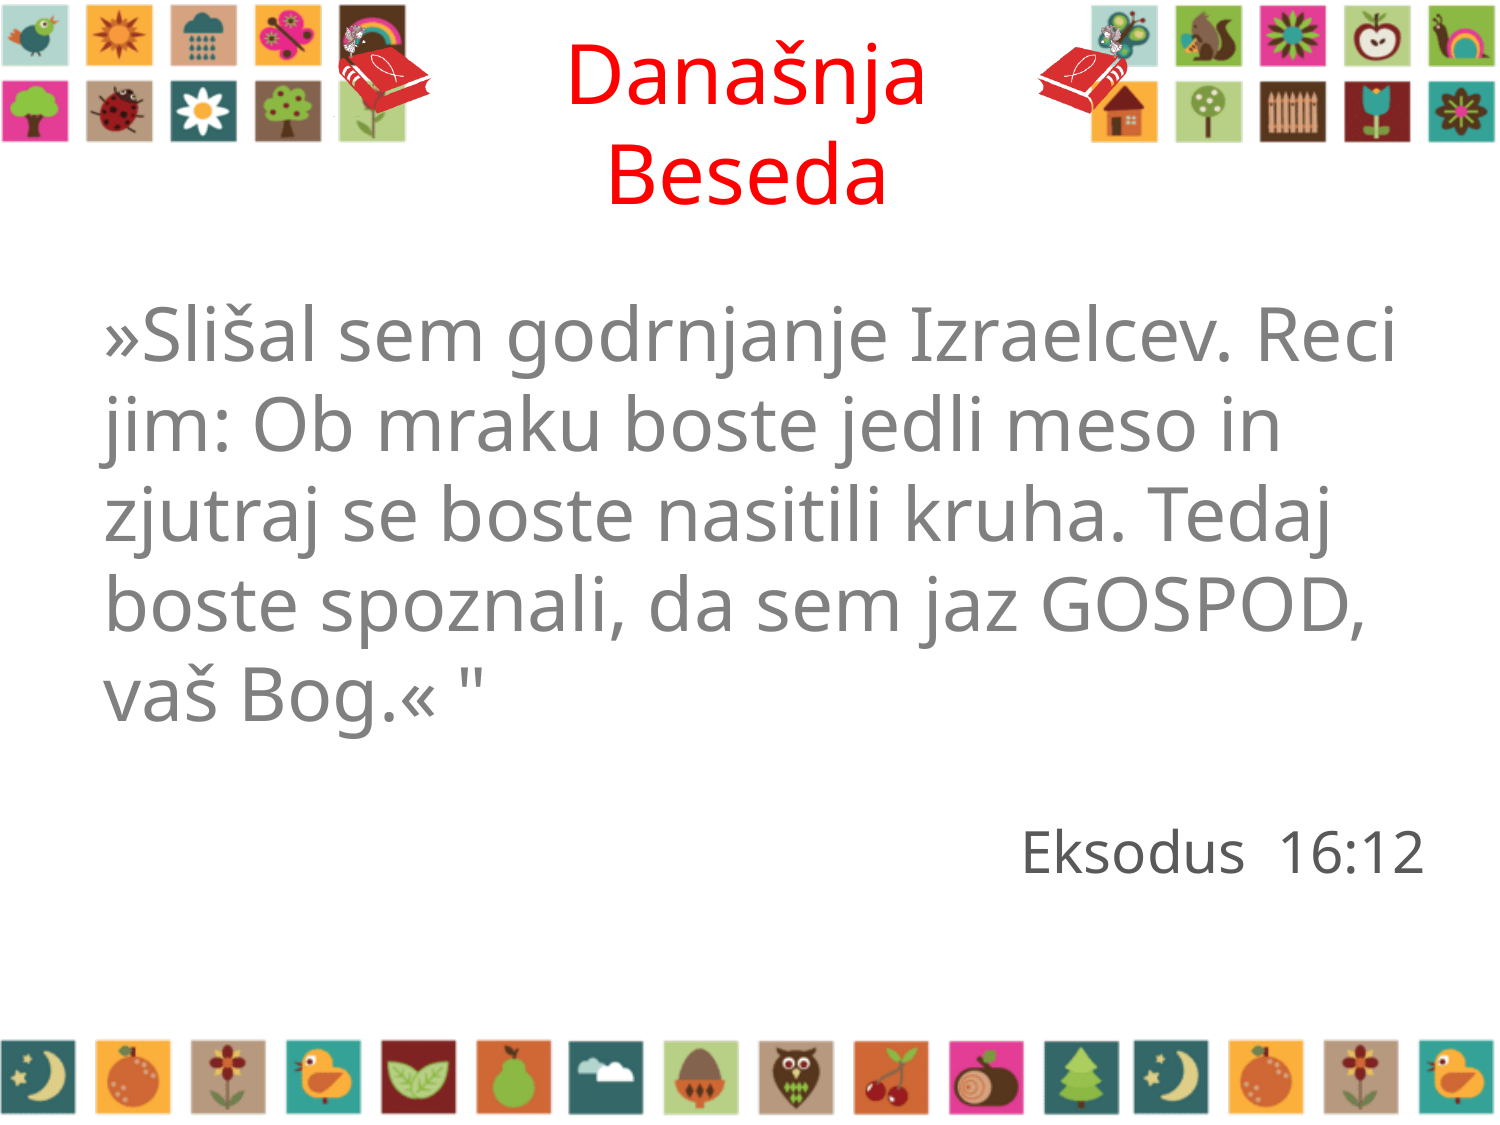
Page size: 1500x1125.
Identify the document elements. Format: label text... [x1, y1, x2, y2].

picture [1005, 3, 1500, 150]
text_box »Slišal sem godrnjanje Izraelcev. Reci jim: Ob mraku boste jedli meso in zjutraj se boste nasitili kruha. Tedaj boste spoznali, da sem jaz GOSPOD, vaš Bog.« " [88, 278, 1436, 744]
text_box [0, 1028, 1500, 1118]
text_box Današnja Beseda [414, 13, 1080, 229]
picture [0, 3, 463, 150]
text_box Eksodus 16:12 [808, 807, 1441, 893]
